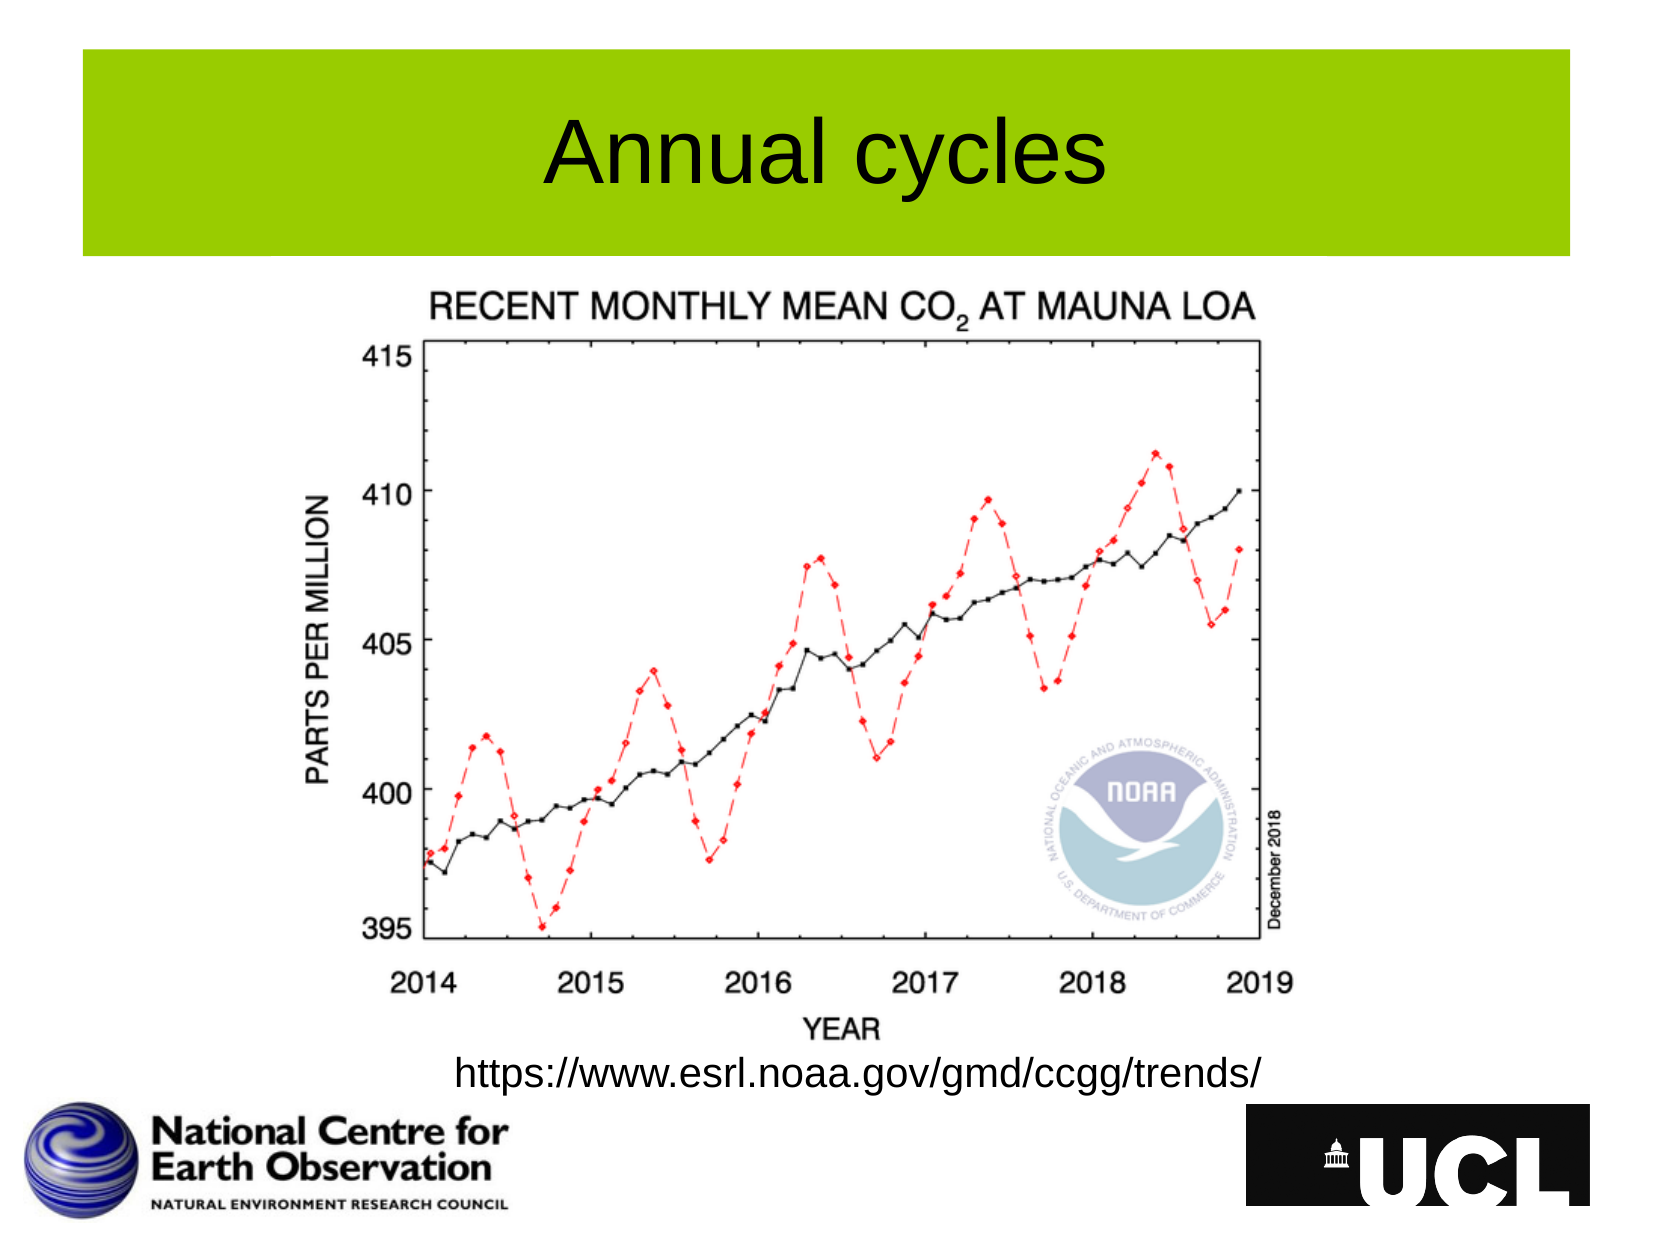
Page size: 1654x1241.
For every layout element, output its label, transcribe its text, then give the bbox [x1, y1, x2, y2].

picture [23, 1097, 513, 1223]
text_box https://www.esrl.noaa.gov/gmd/ccgg/trends/ [425, 1083, 1291, 1105]
title Annual cycles [82, 49, 1571, 257]
picture [1246, 1104, 1590, 1206]
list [271, 255, 1327, 1075]
